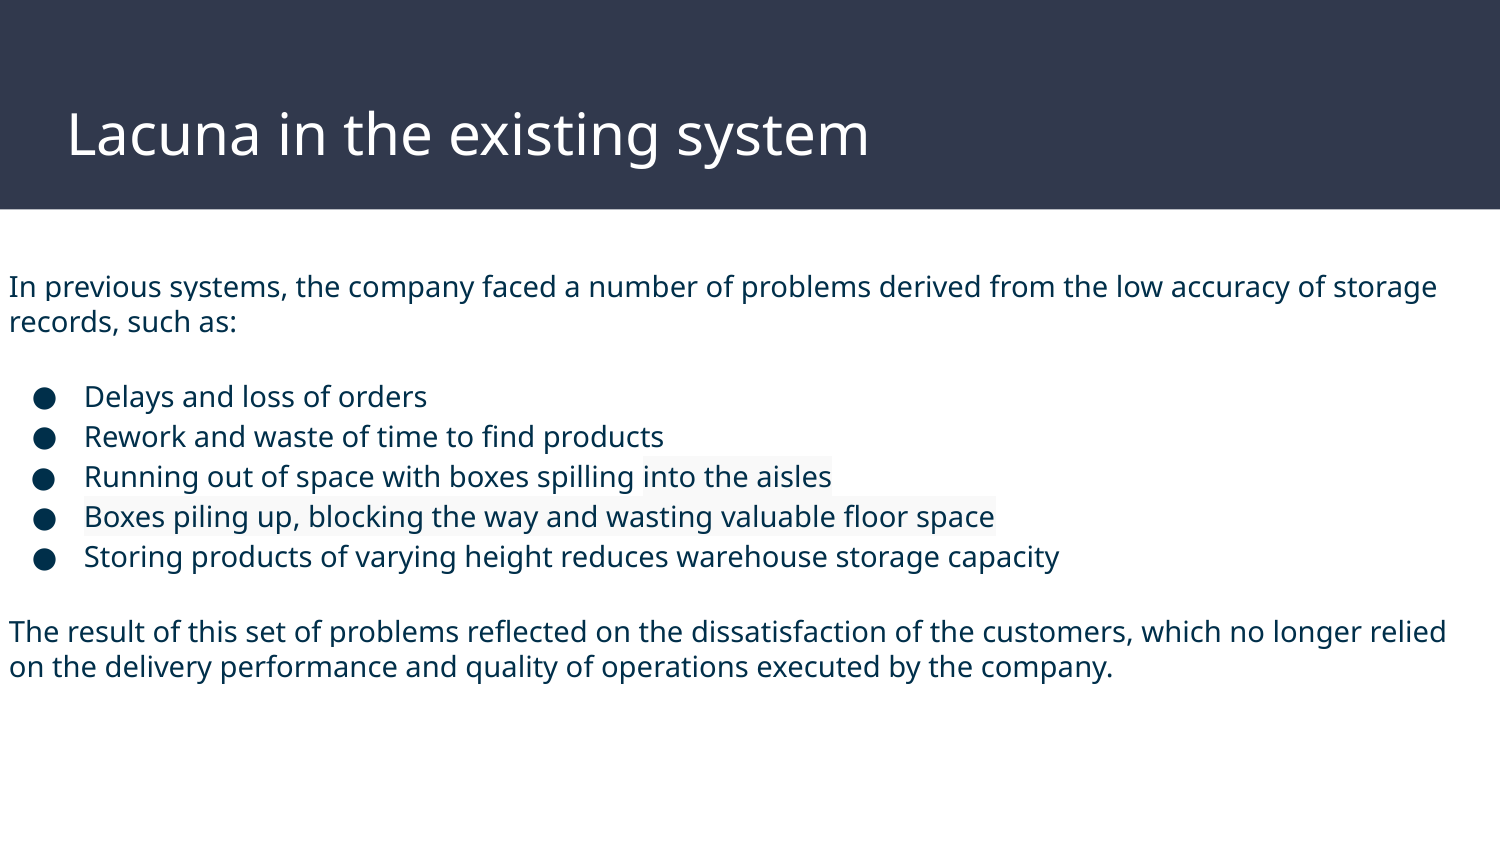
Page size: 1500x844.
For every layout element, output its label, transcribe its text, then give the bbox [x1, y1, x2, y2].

list In previous systems, the company faced a number of problems derived from the low accuracy of storage records, such as: Delays and loss of orders Rework and waste of time to find products Running out of space with boxes spilling into the aisles Boxes piling up, blocking the way and wasting valuable floor space Storing products of varying height reduces warehouse storage capacity The result of this set of problems reflected on the dissatisfaction of the customers, which no longer relied on the delivery performance and quality of operations executed by the company. [0, 212, 1500, 844]
title Lacuna in the existing system [51, 82, 1449, 185]
